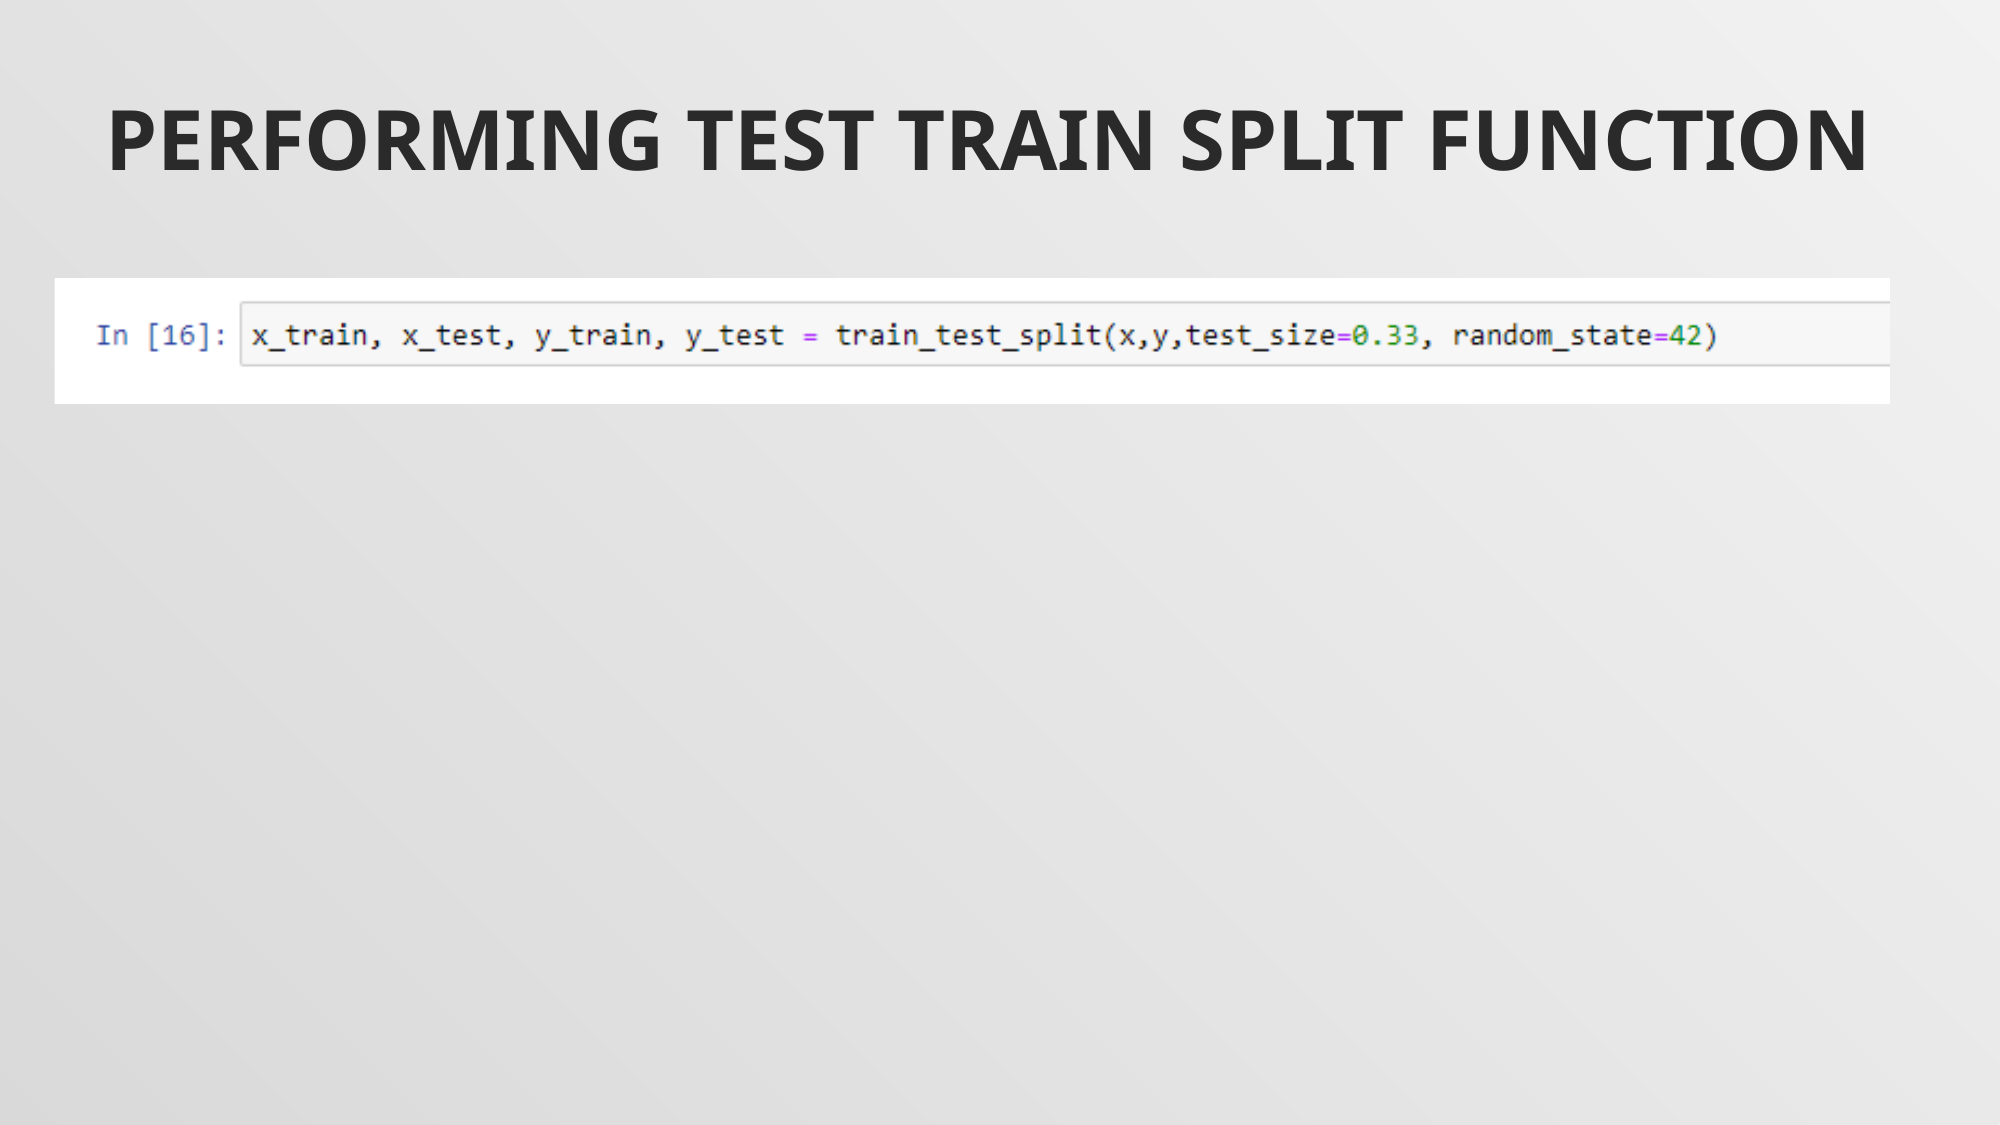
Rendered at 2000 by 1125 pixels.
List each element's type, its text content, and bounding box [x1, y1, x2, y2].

title PERFORMING TEST TRAIN SPLIT FUNCTION [0, 59, 2000, 197]
picture [54, 278, 1890, 409]
